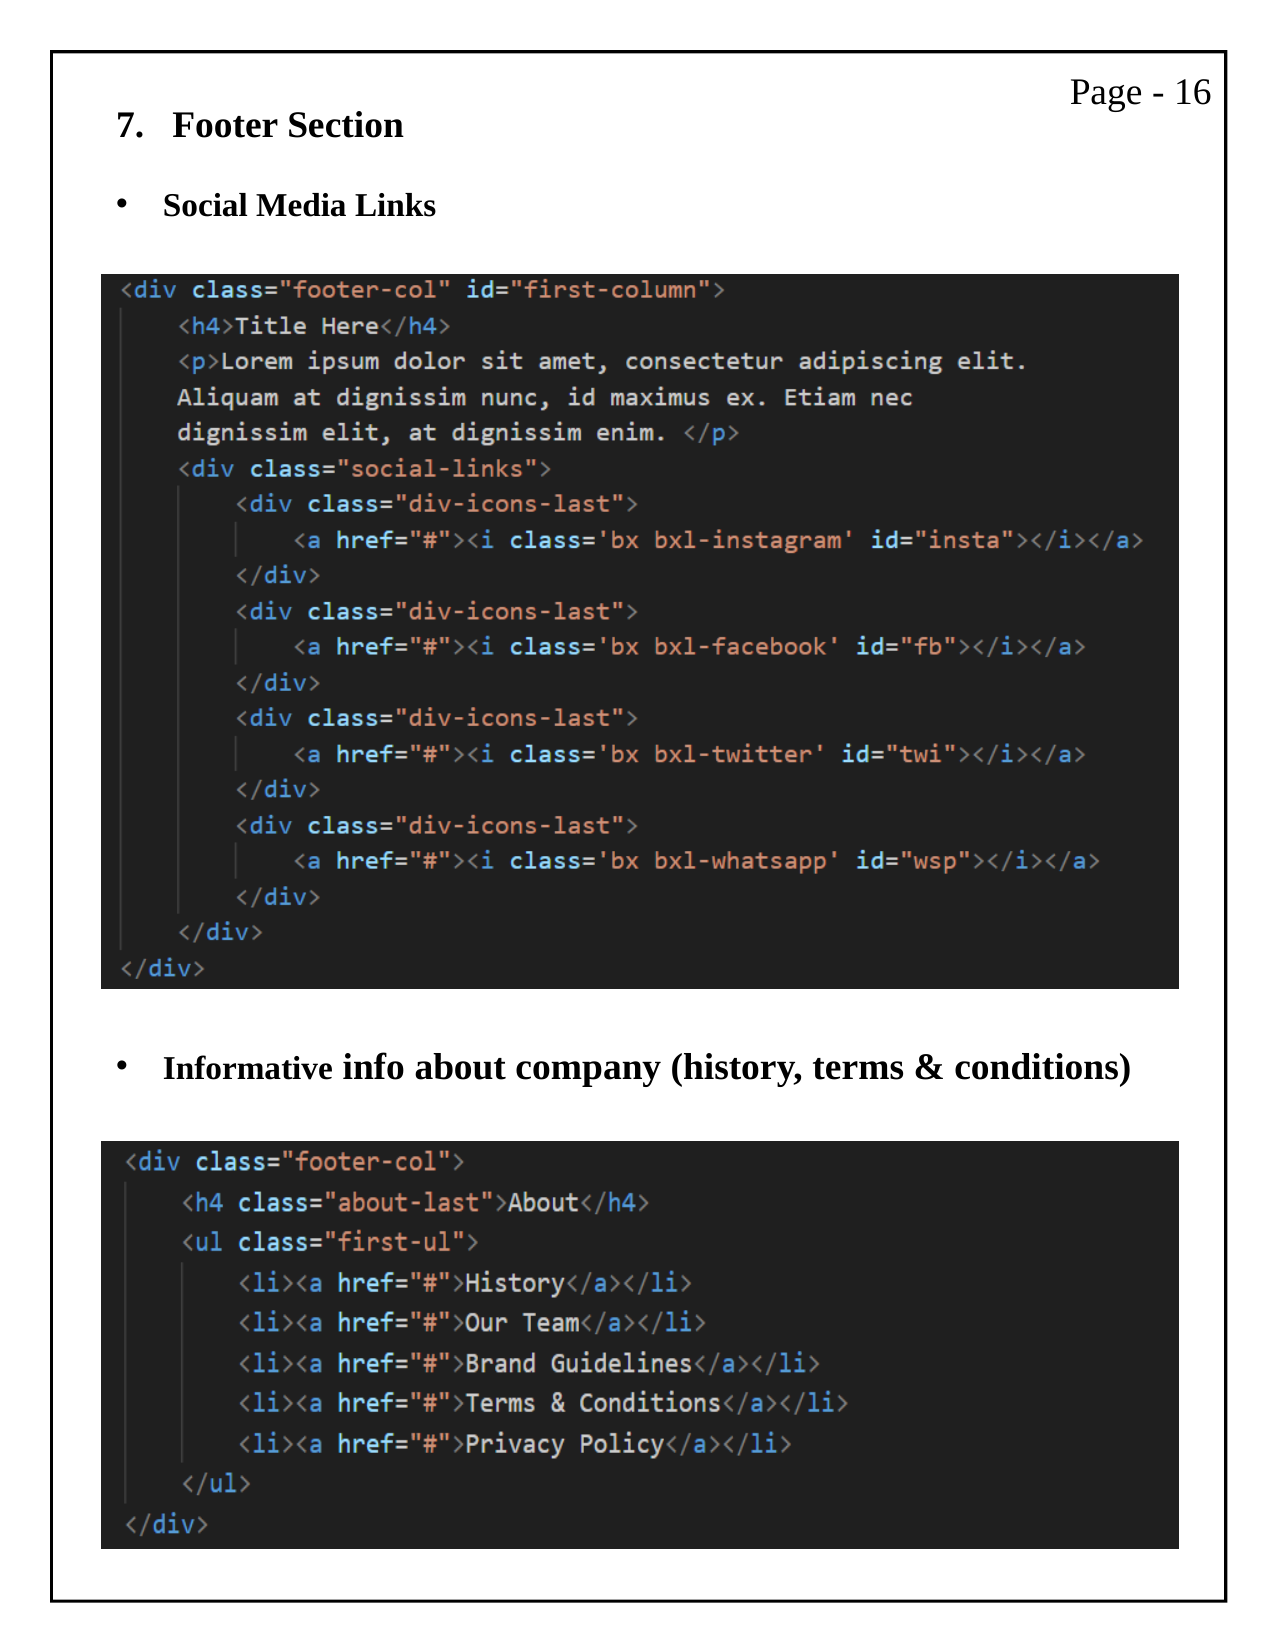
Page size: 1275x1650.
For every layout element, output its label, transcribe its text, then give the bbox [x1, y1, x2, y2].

text_box Footer Section Social Media Links [101, 93, 1152, 231]
text_box [50, 50, 1228, 1603]
text_box Informative info about company (history, terms & conditions) [101, 1034, 1179, 1095]
picture [101, 1141, 1180, 1549]
picture [101, 274, 1180, 990]
text_box Page - 16 [1055, 59, 1230, 120]
